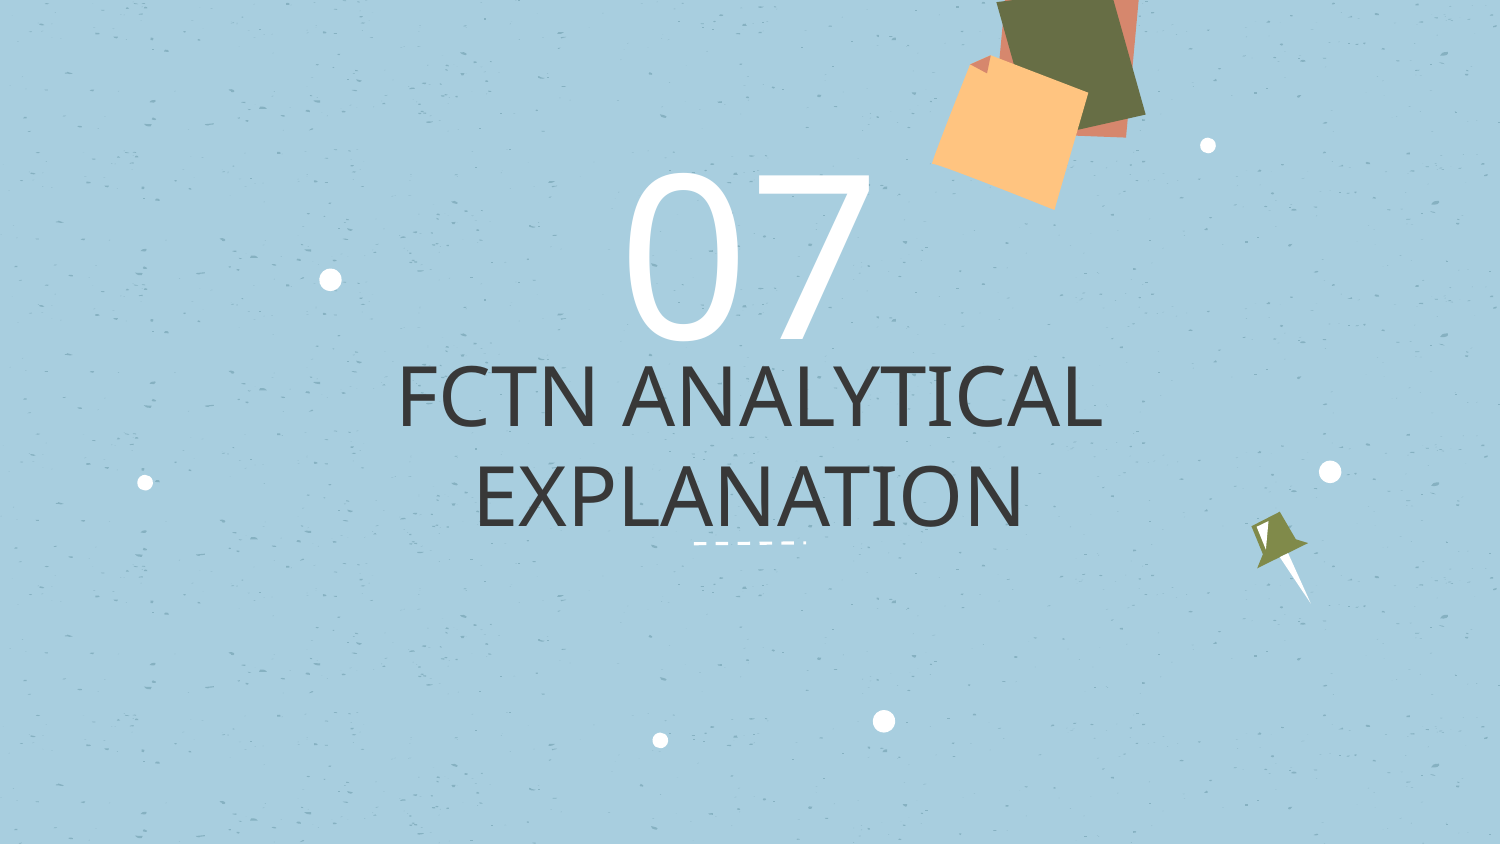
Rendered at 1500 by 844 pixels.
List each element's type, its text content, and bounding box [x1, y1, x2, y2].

text_box [652, 732, 669, 749]
text_box [137, 474, 153, 491]
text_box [1251, 511, 1312, 605]
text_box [930, 0, 1146, 211]
text_box [319, 268, 342, 292]
text_box [872, 710, 896, 733]
text_box [1200, 137, 1216, 154]
title FCTN ANALYTICAL EXPLANATION [285, 373, 1215, 513]
text_box [1318, 460, 1342, 484]
title 07 [491, 131, 1009, 401]
